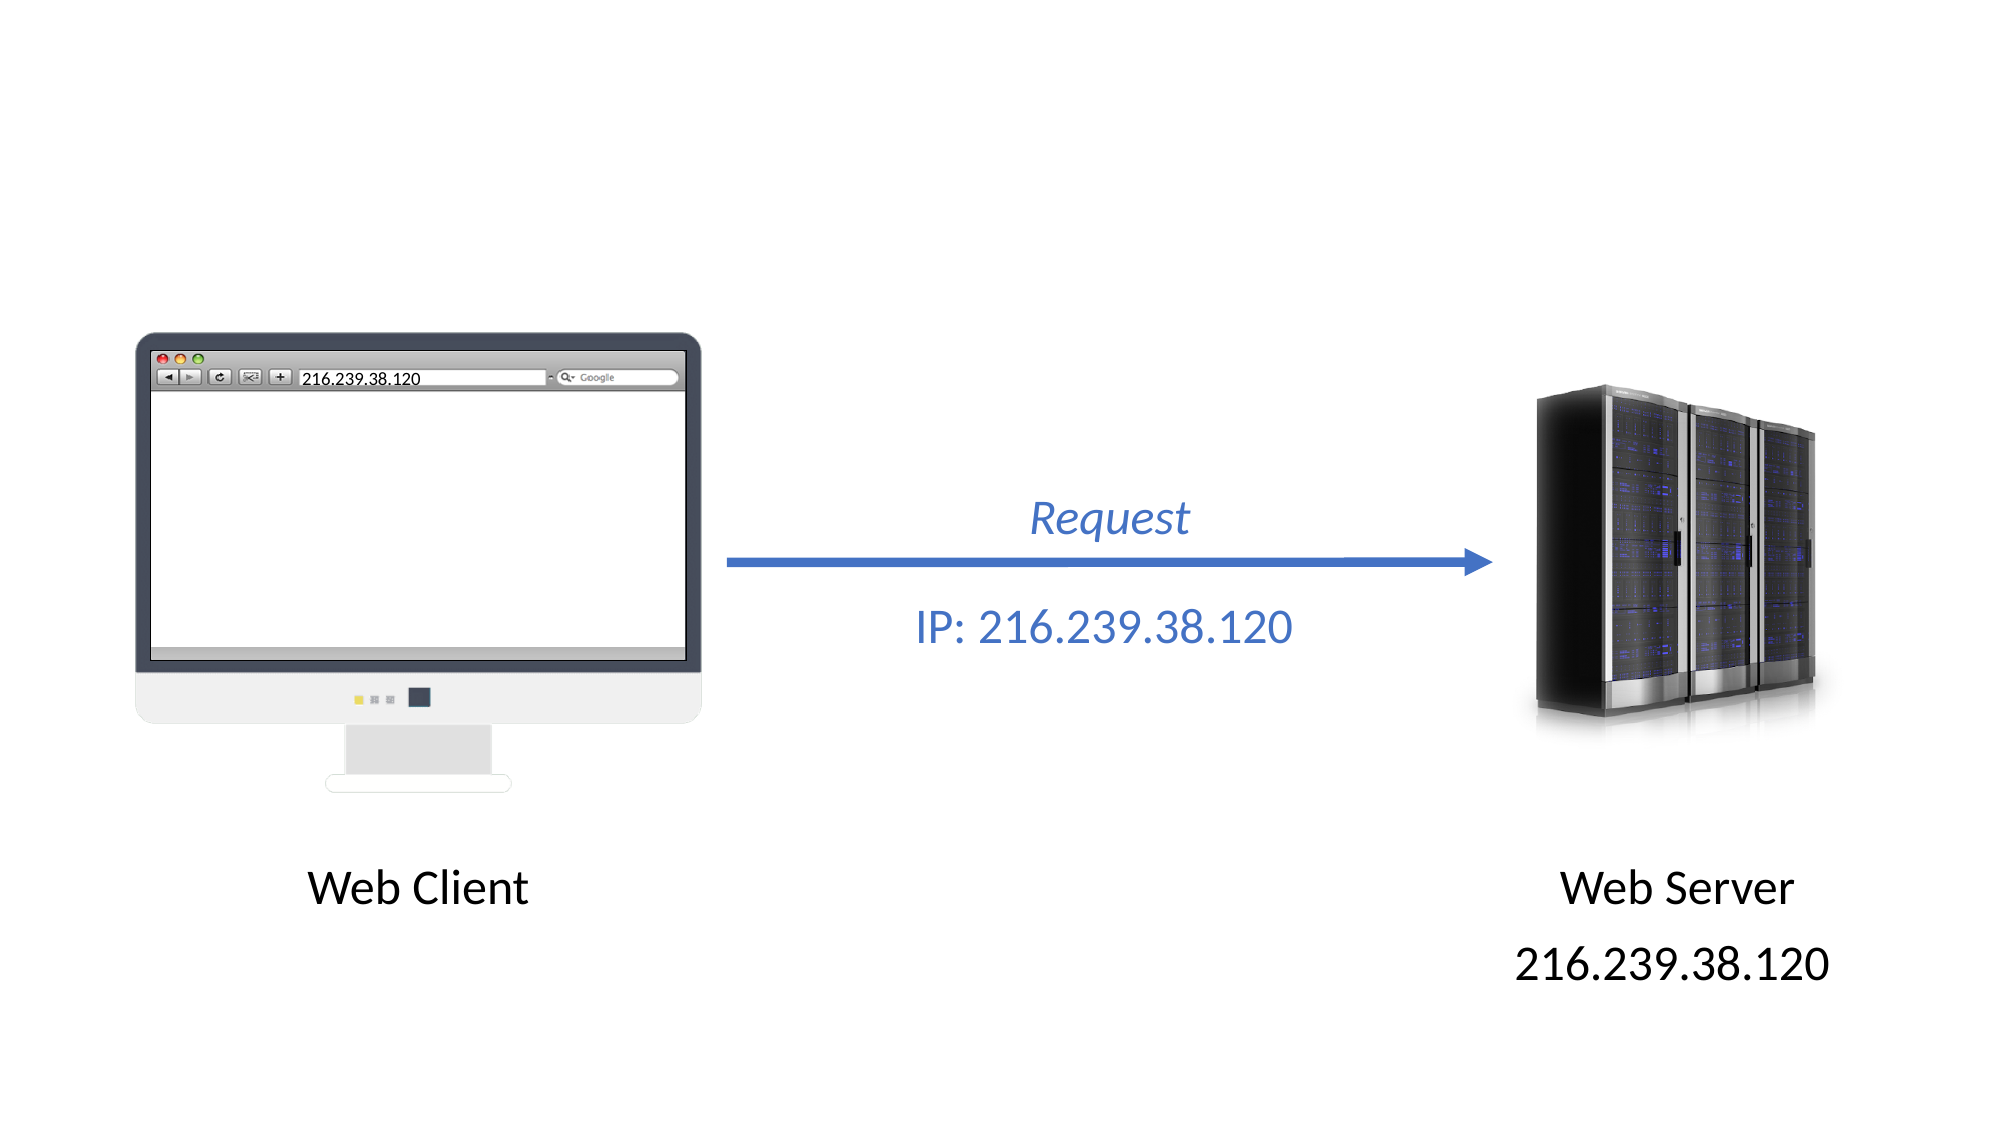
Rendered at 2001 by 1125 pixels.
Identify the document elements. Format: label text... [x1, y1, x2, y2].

picture [110, 254, 727, 871]
text_box 216.239.38.120 [1499, 922, 1856, 998]
picture [1492, 362, 1863, 763]
text_box Web Server [1544, 847, 1811, 922]
text_box Request [1014, 477, 1206, 553]
text_box Web Client [292, 871, 545, 922]
text_box IP: 216.239.38.120 [900, 586, 1320, 662]
